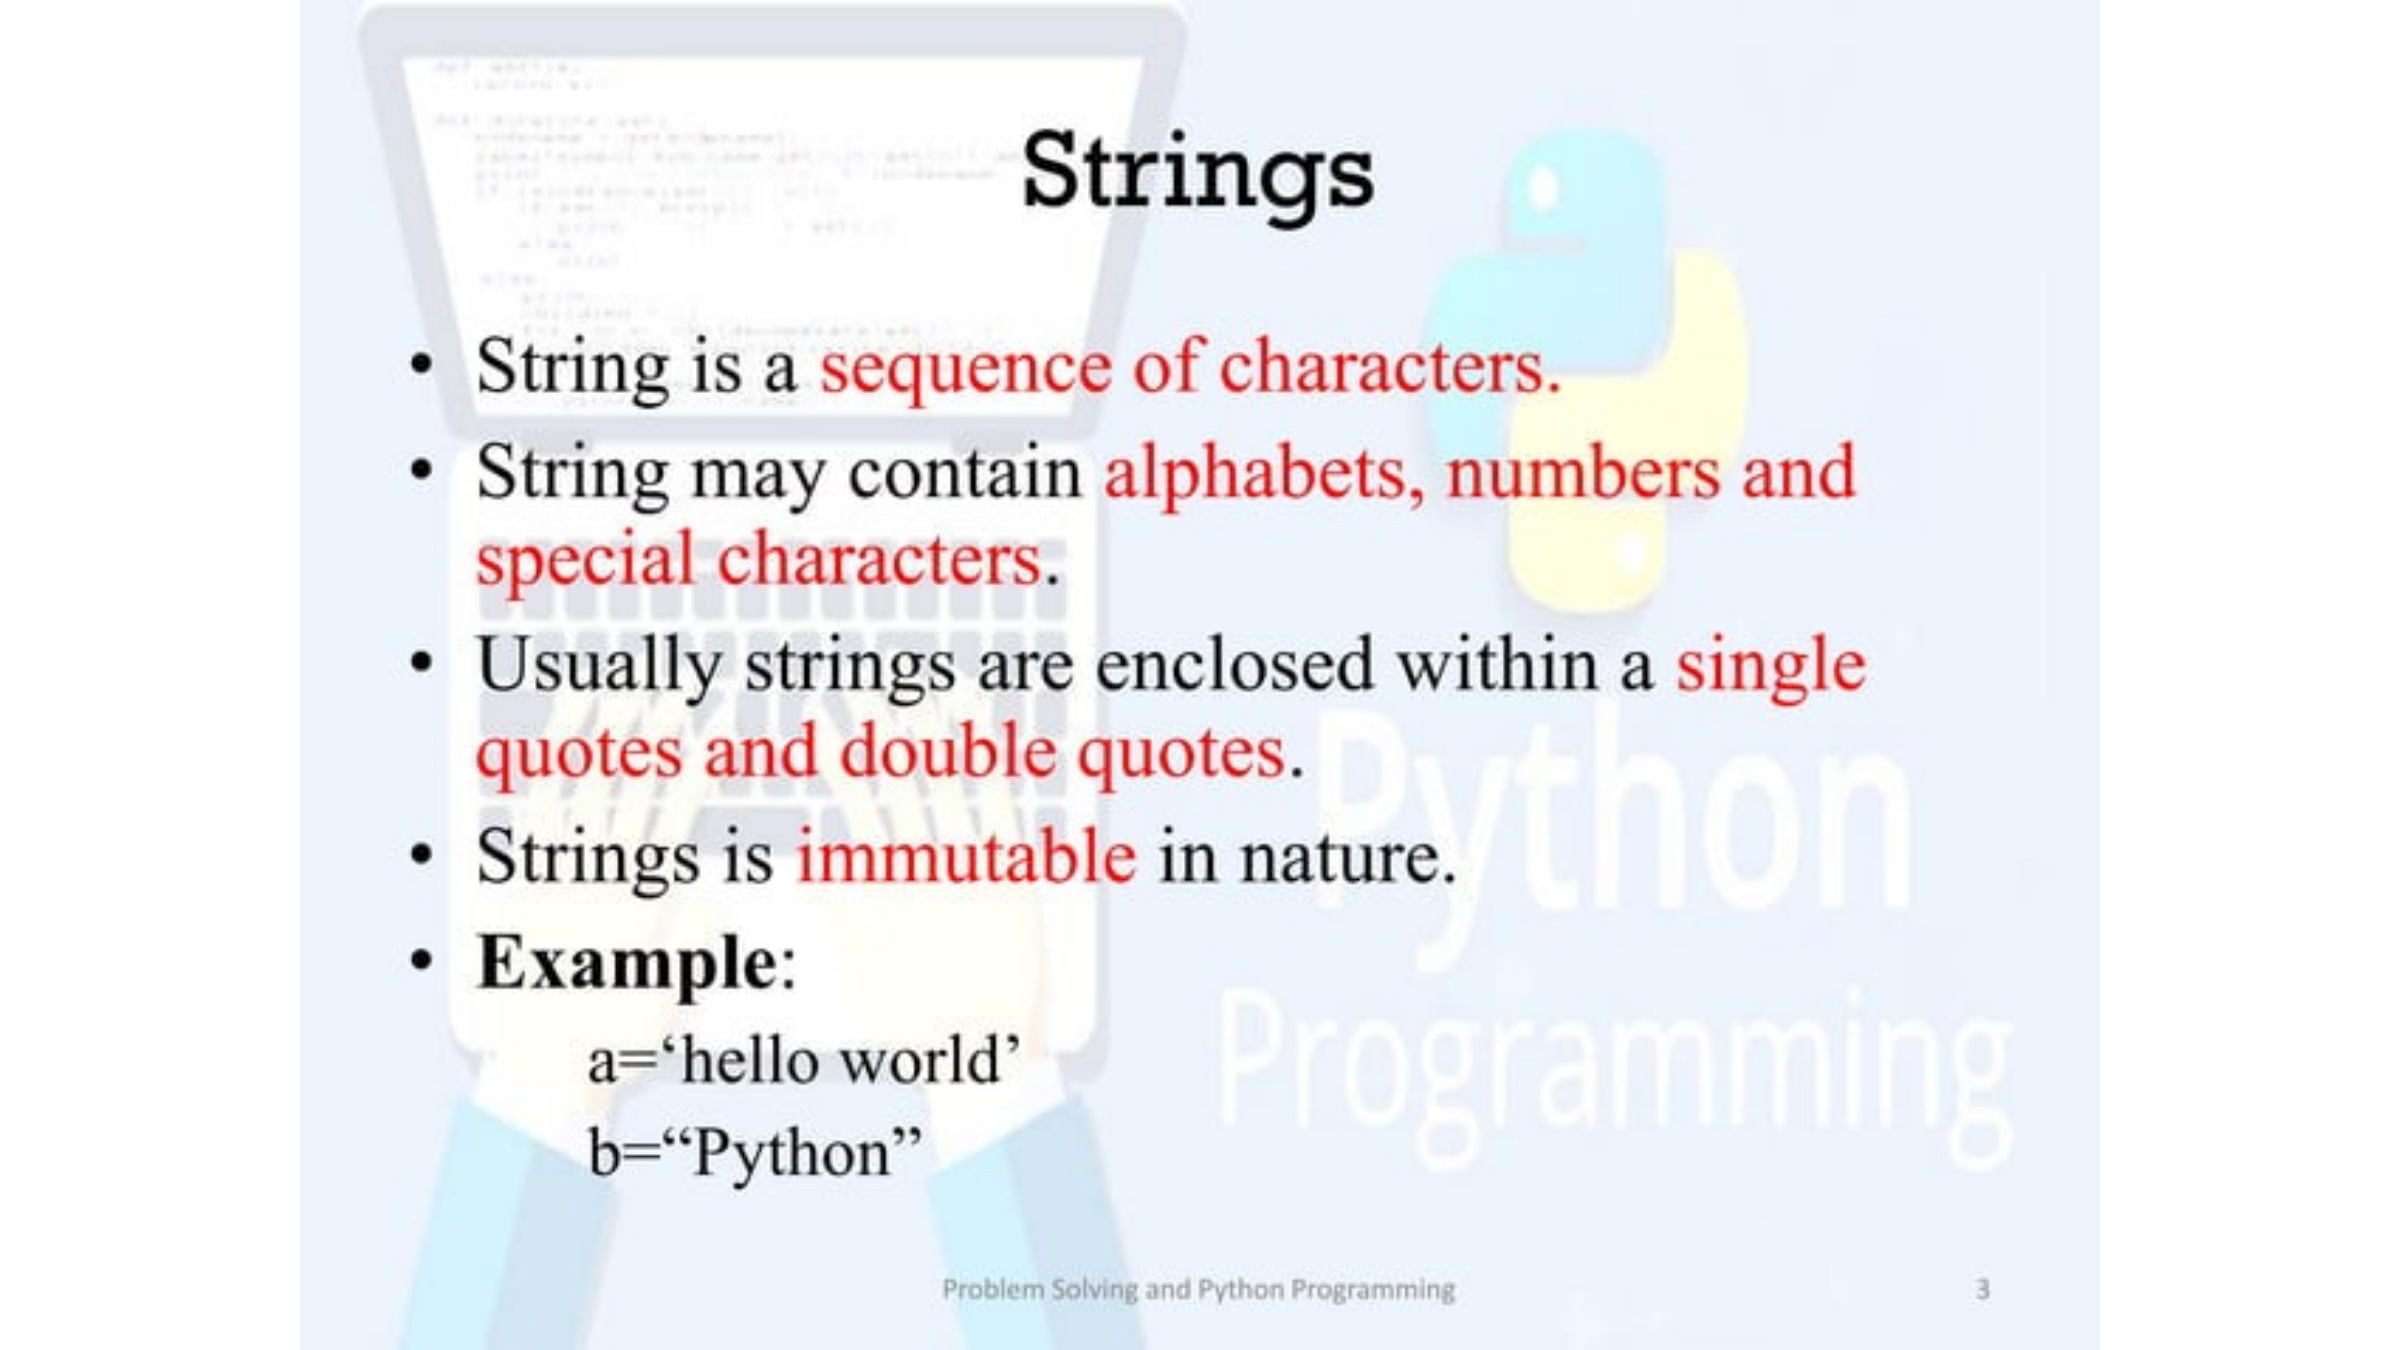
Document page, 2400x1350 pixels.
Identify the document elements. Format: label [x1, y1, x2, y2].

picture [299, 0, 2100, 1350]
